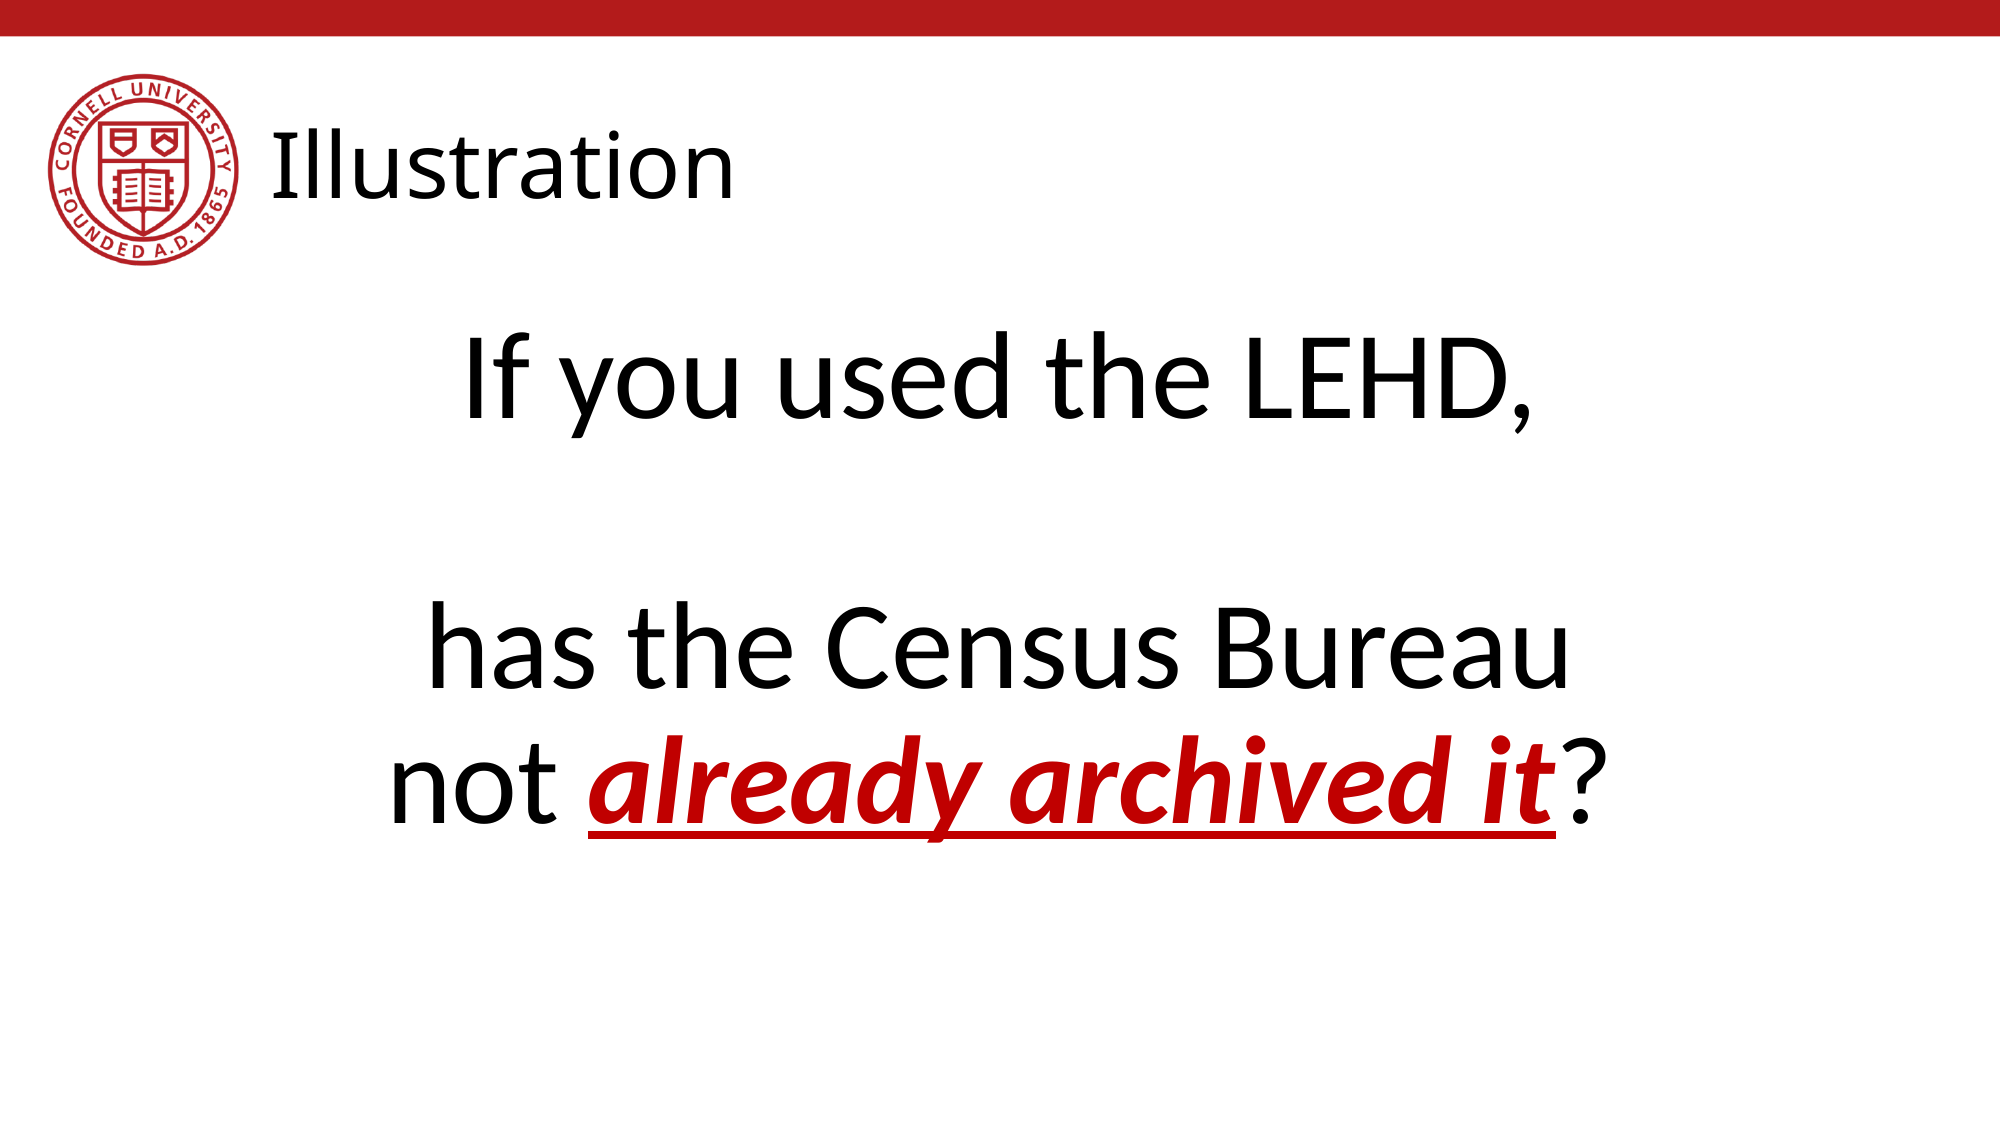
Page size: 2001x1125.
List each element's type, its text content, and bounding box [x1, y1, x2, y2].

picture [39, 65, 255, 274]
list If you used the LEHD, has the Census Bureau not already archived it? [353, 303, 1647, 1017]
title Illustration [255, 59, 1860, 278]
